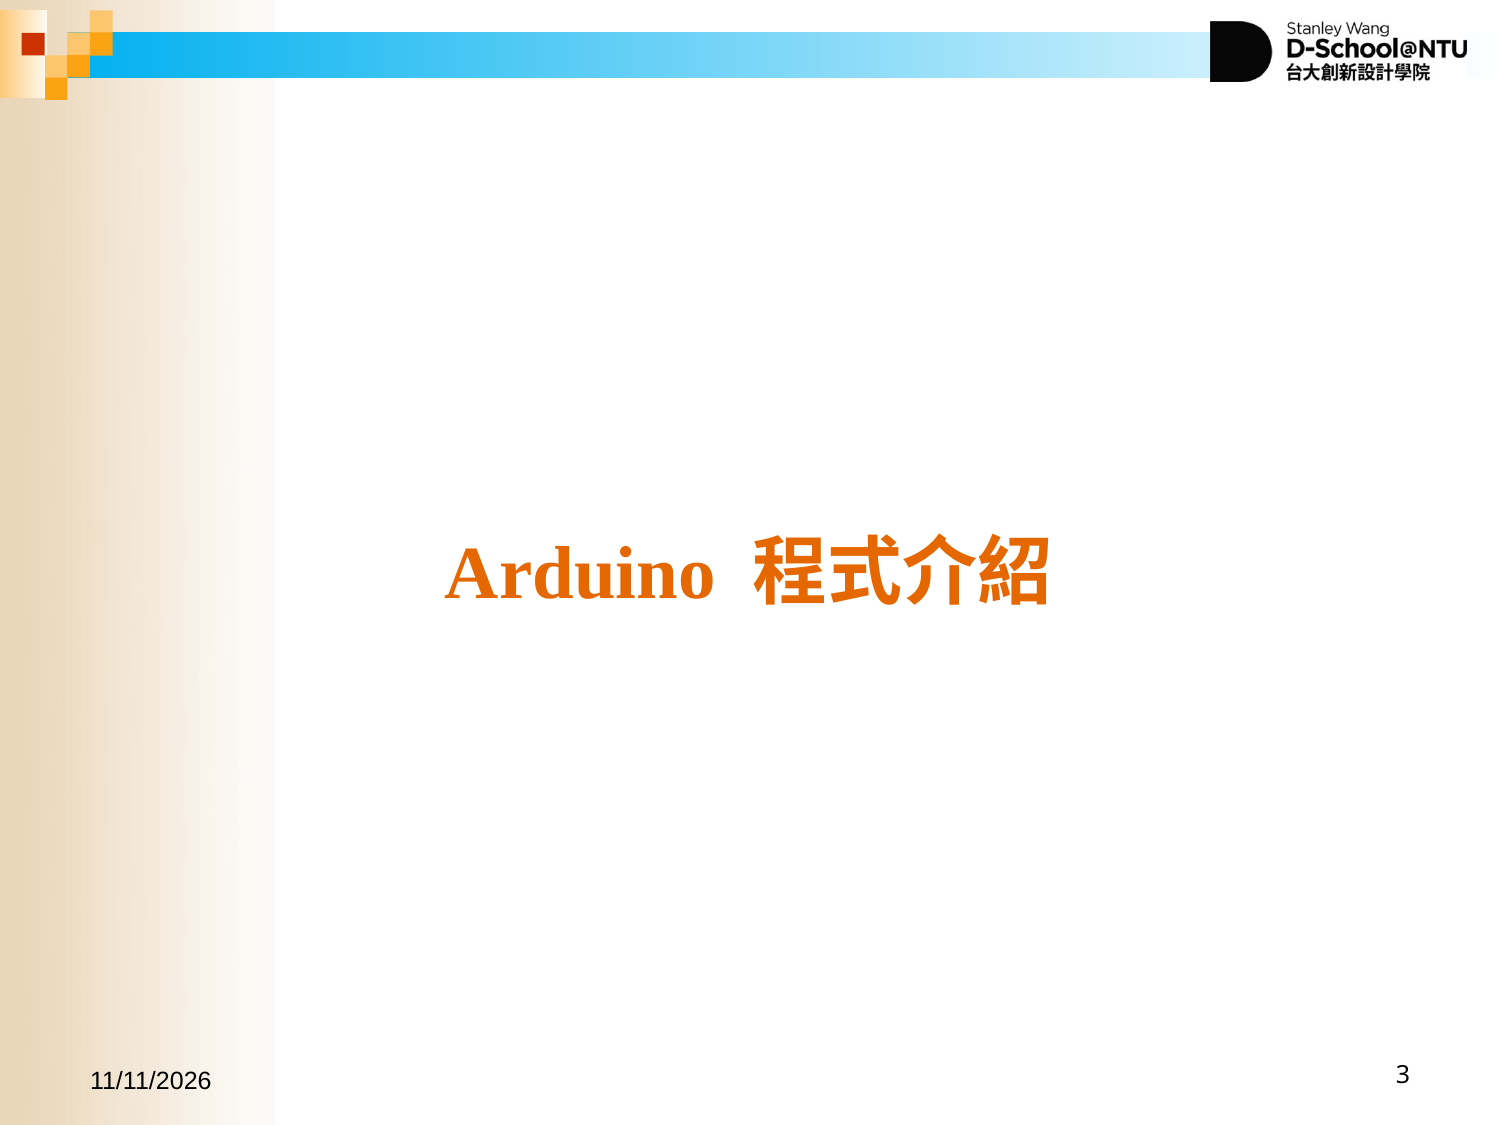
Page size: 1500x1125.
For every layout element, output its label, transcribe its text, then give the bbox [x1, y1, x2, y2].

picture [1210, 21, 1467, 82]
slide_number 3 [1074, 1025, 1425, 1100]
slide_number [75, 1024, 425, 1103]
title Arduino 程式介紹 [230, 456, 1268, 682]
